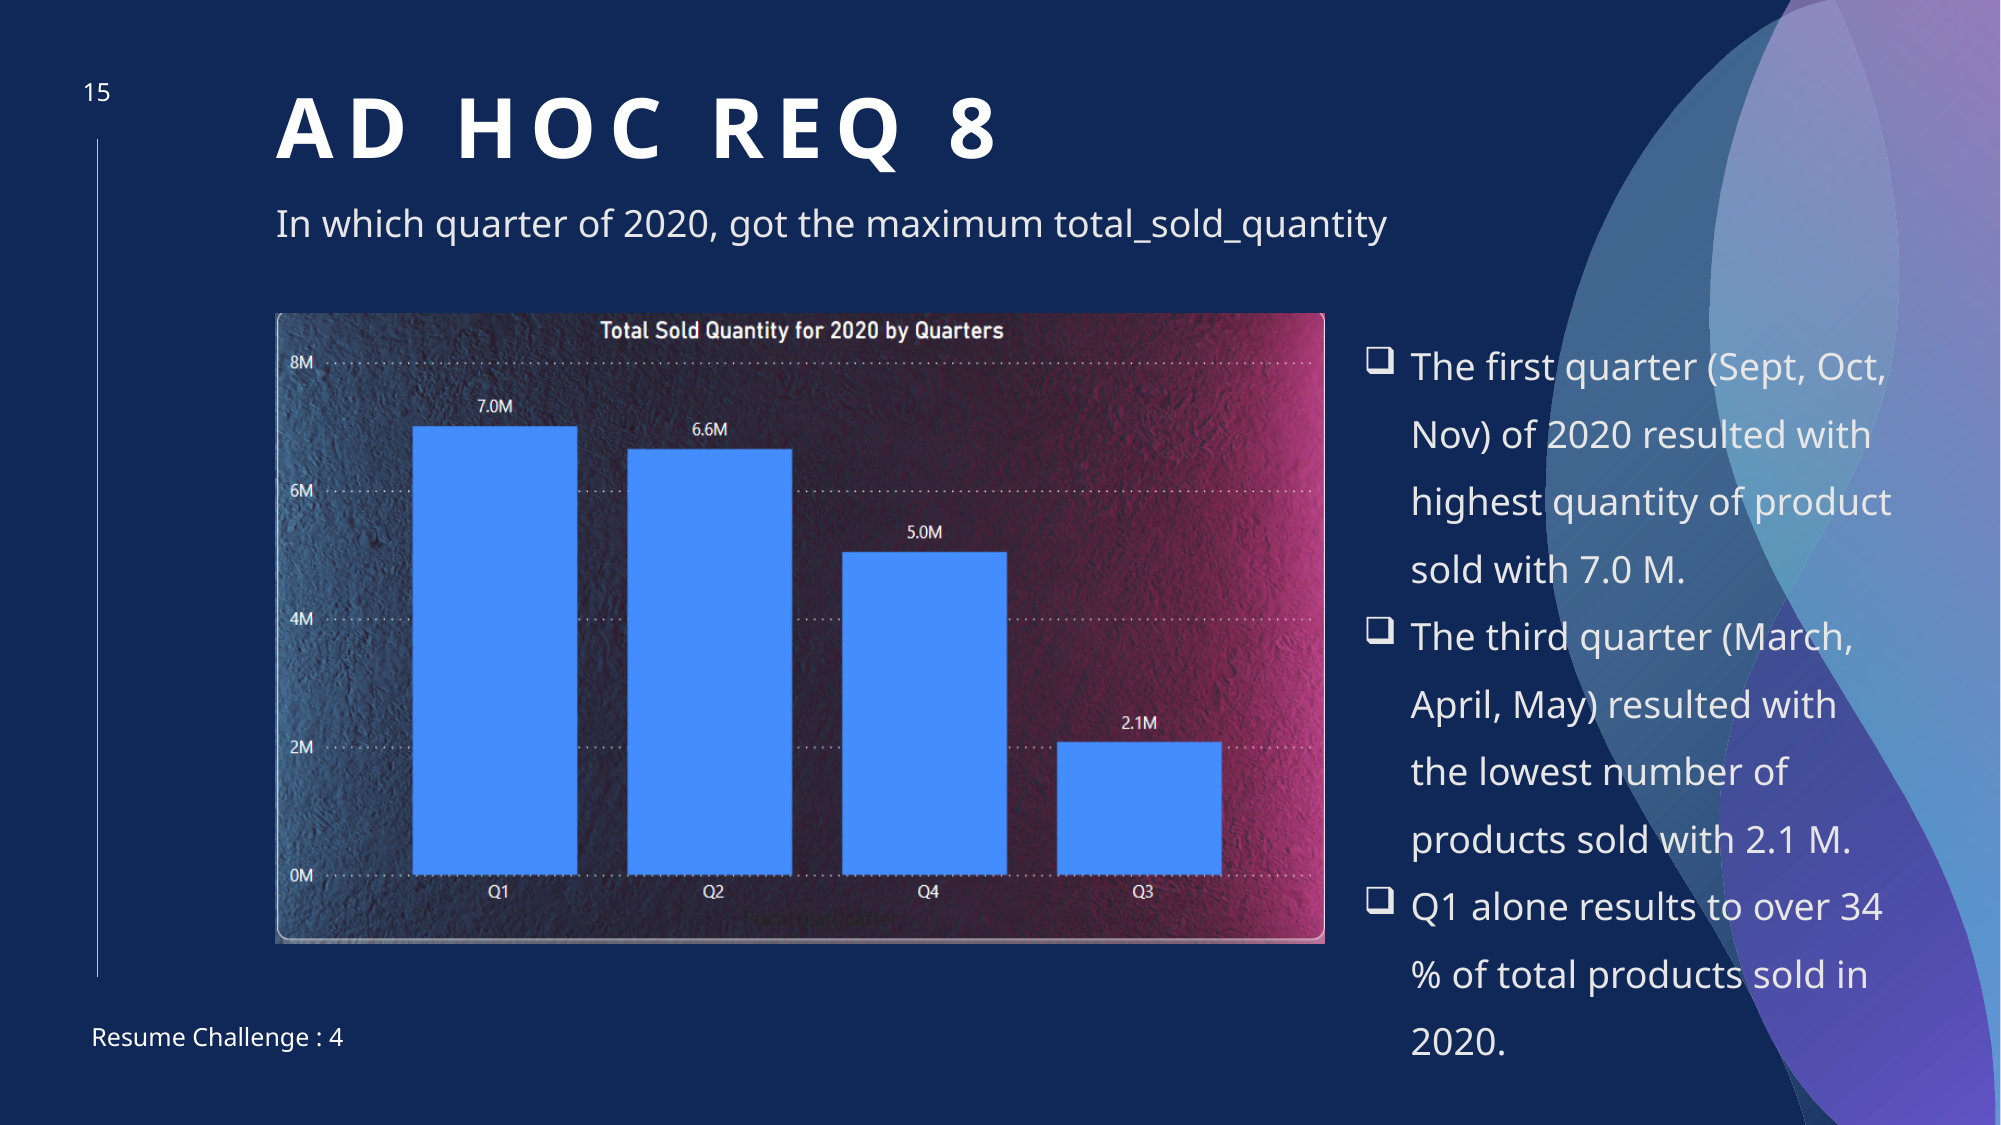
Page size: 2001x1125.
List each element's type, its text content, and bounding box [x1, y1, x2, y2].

text_box In which quarter of 2020, got the maximum total_sold_quantity [261, 148, 1613, 253]
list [275, 313, 1325, 944]
title Ad Hoc Req 8 [261, 79, 1130, 148]
text_box The first quarter (Sept, Oct, Nov) of 2020 resulted with highest quantity of product sold with 7.0 M. The third quarter (March, April, May) resulted with the lowest number of products sold with 2.1 M. Q1 alone results to over 34 % of total products sold in 2020. [1348, 313, 1914, 1071]
footer Resume Challenge : 4 [76, 1015, 459, 1061]
slide_number 15 [53, 67, 140, 119]
